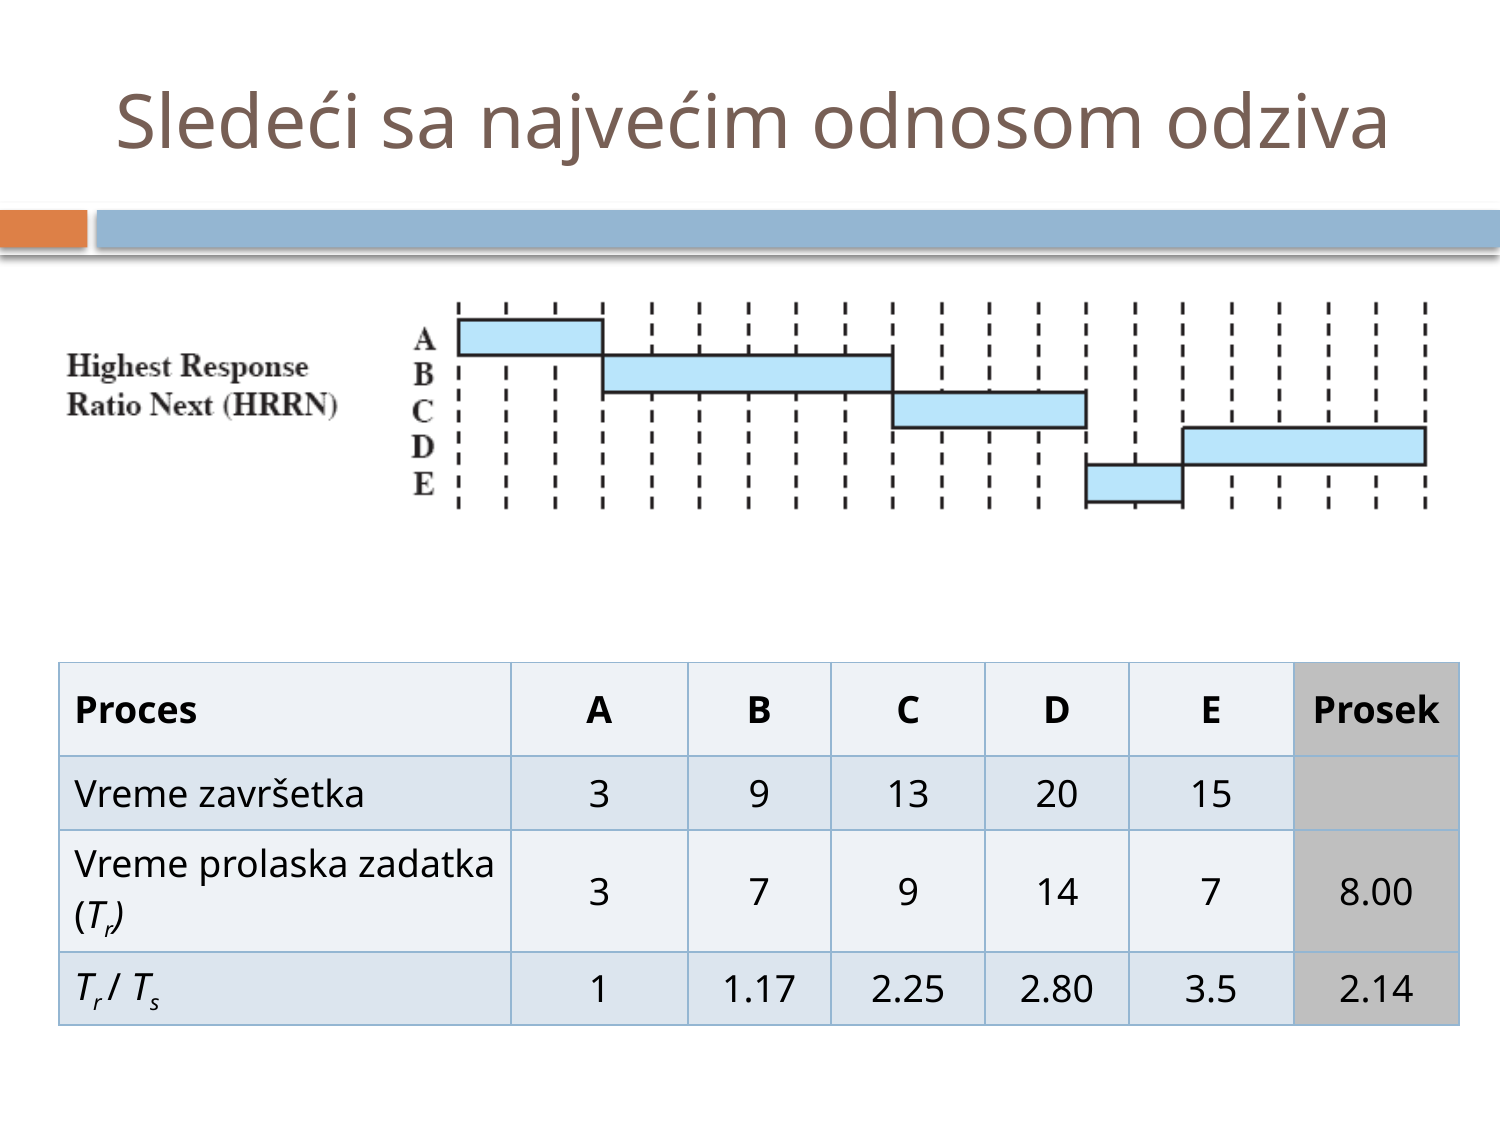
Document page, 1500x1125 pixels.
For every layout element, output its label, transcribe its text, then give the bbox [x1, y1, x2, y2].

table_cell 2.14 [1295, 953, 1458, 1024]
table_cell 3 [512, 831, 687, 951]
table_cell 15 [1130, 757, 1293, 829]
table_cell 1 [512, 953, 687, 1024]
table_cell 14 [986, 831, 1128, 951]
table_cell 8.00 [1295, 831, 1458, 951]
table_cell 20 [986, 757, 1128, 829]
table_cell 1.17 [689, 953, 830, 1024]
picture [39, 299, 1446, 513]
title Sledeći sa najvećim odnosom odziva [100, 37, 1438, 200]
table_cell [1295, 757, 1458, 829]
table_header Prosek [1295, 663, 1458, 755]
table_header A [512, 663, 687, 755]
table_header Proces [60, 663, 510, 755]
table_cell 13 [832, 757, 984, 829]
table_cell 7 [1130, 831, 1293, 951]
table_cell Vreme prolaska zadatka (Tr) [60, 831, 510, 951]
table_cell 2.80 [986, 953, 1128, 1024]
table_header C [832, 663, 984, 755]
table_cell 3.5 [1130, 953, 1293, 1024]
table_cell 7 [689, 831, 830, 951]
table_cell Vreme završetka [60, 757, 510, 829]
table_cell 9 [689, 757, 830, 829]
table_header B [689, 663, 830, 755]
table_cell 2.25 [832, 953, 984, 1024]
table_cell 9 [832, 831, 984, 951]
table_cell 3 [512, 757, 687, 829]
table_cell Tr / Ts [60, 953, 510, 1024]
table_header D [986, 663, 1128, 755]
table_header E [1130, 663, 1293, 755]
